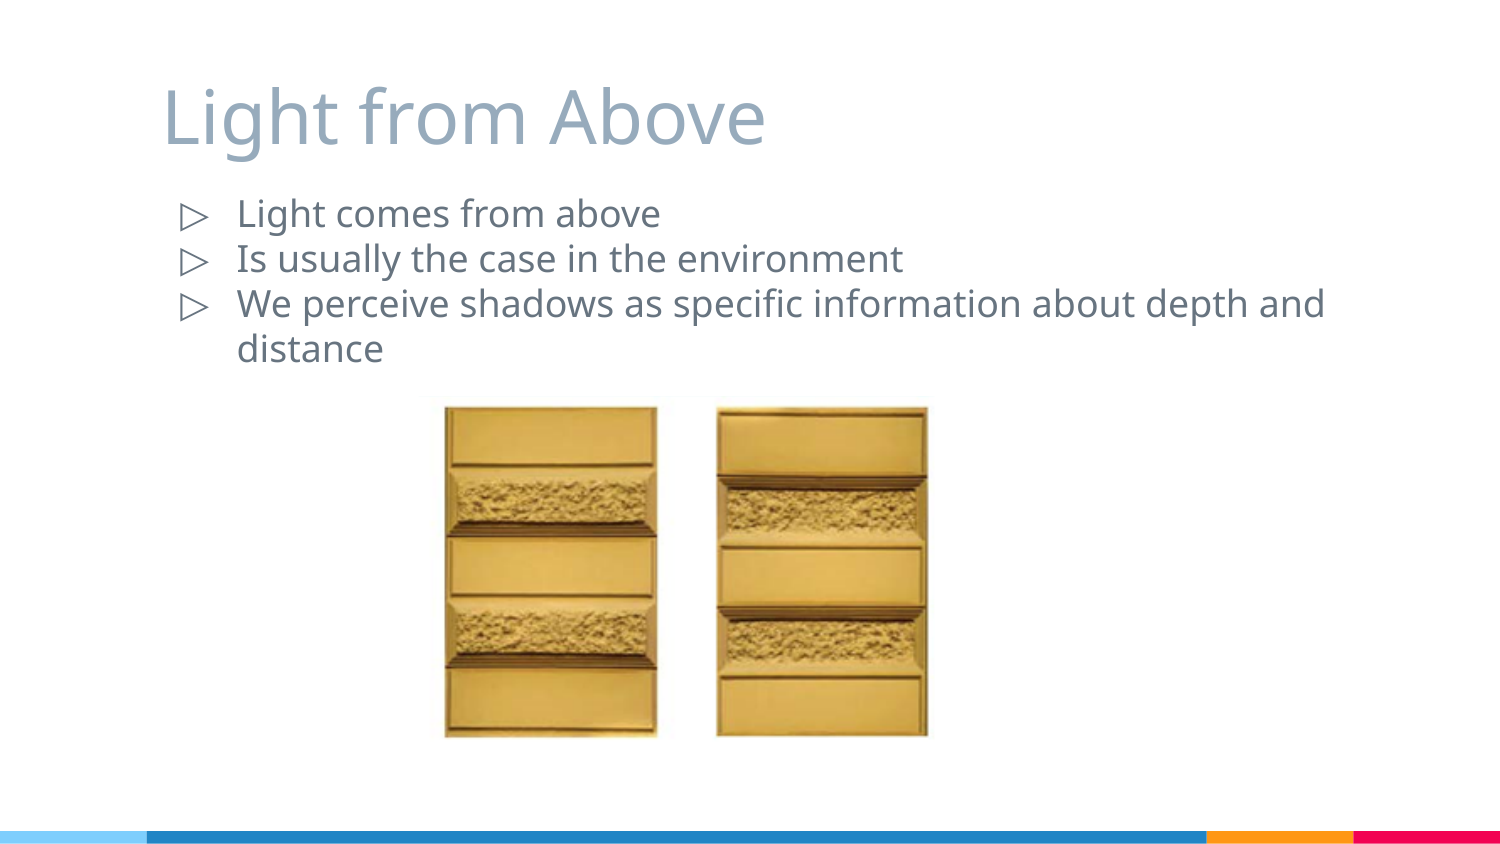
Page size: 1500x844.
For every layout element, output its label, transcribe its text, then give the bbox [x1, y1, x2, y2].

list Light comes from above Is usually the case in the environment We perceive shadows as specific information about depth and distance [146, 175, 1402, 343]
title Light from Above [146, 33, 1207, 175]
picture [418, 395, 935, 746]
